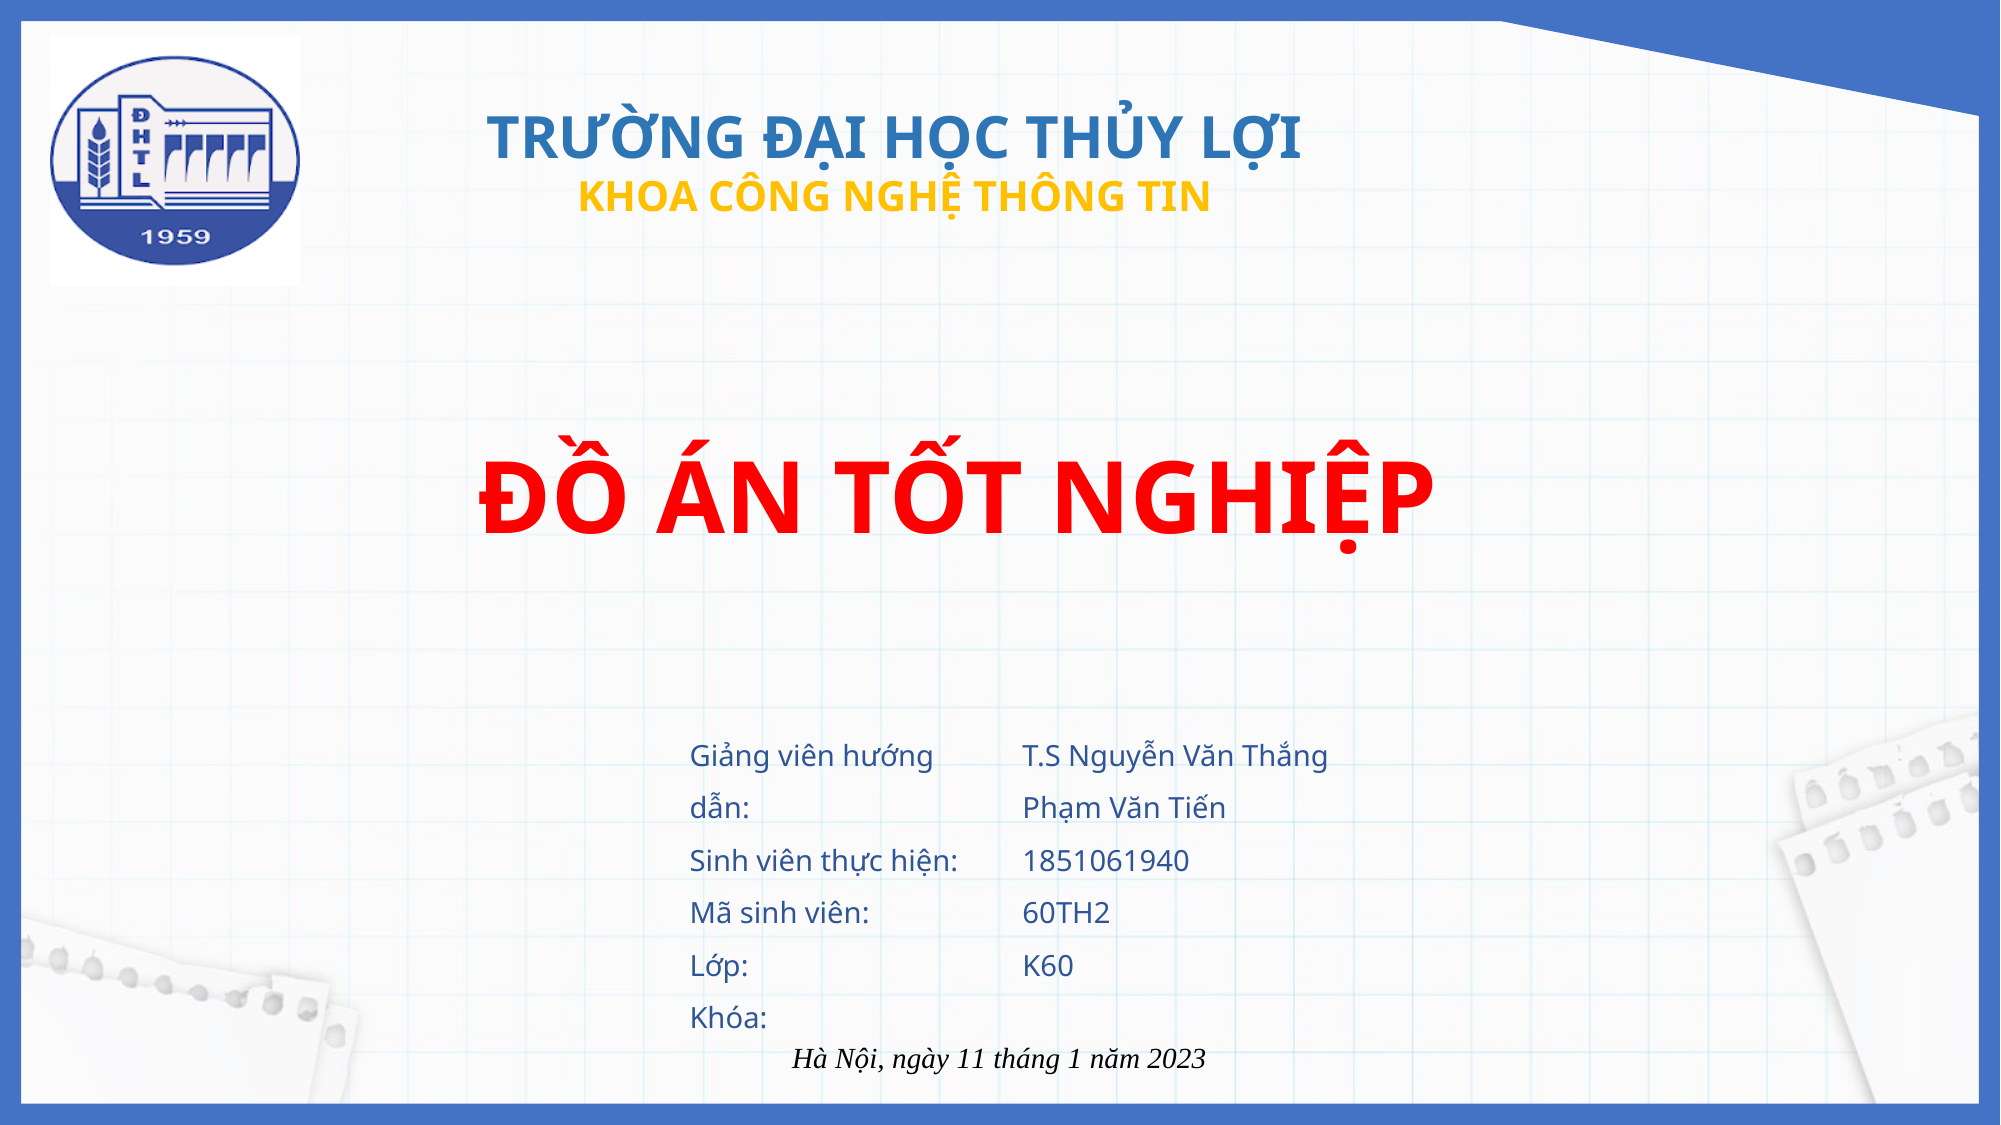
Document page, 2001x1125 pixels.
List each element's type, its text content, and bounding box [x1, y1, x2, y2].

text_box T.S Nguyễn Văn Thắng Phạm Văn Tiến 1851061940 60TH2 K60 [999, 712, 1363, 990]
text_box Hà Nội, ngày 11 tháng 1 năm 2023 [776, 1032, 1223, 1083]
text_box [0, 0, 2000, 1125]
picture [49, 35, 301, 286]
text_box [1411, 3, 2000, 121]
text_box TRƯỜNG ĐẠI HỌC THỦY LỢI KHOA CÔNG NGHỆ THÔNG TIN [304, 92, 1518, 228]
text_box Giảng viên hướng dẫn: Sinh viên thực hiện: Mã sinh viên: Lớp: Khóa: [674, 712, 1003, 1043]
text_box ĐỒ ÁN TỐT NGHIỆP [462, 425, 1494, 561]
